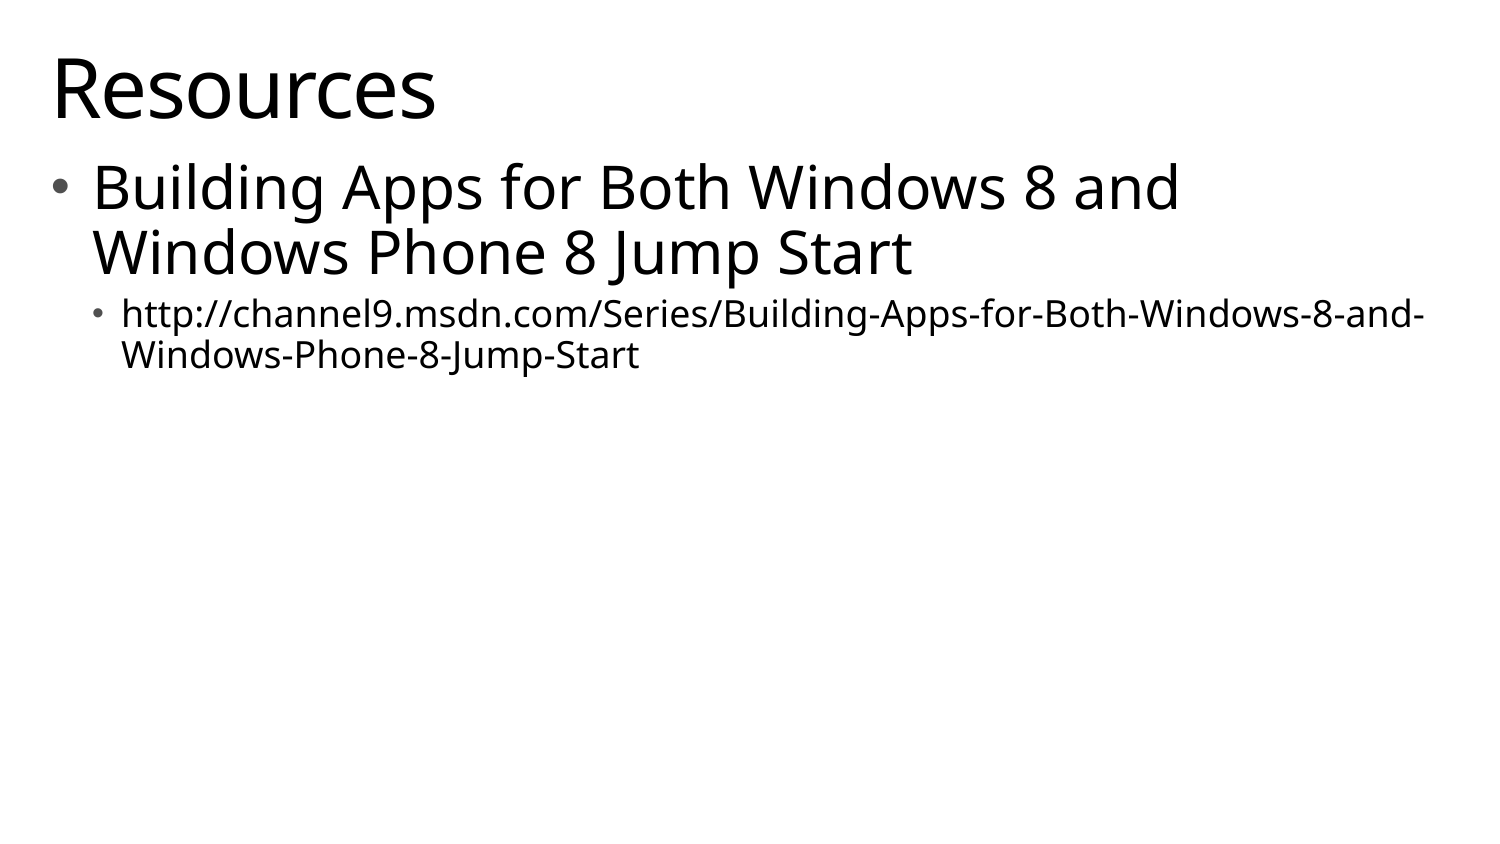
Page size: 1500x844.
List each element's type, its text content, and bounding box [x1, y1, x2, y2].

title Resources [33, 35, 1468, 147]
list Building Apps for Both Windows 8 and Windows Phone 8 Jump Start http://channel9.msdn.com/Series/Building-Apps-for-Both-Windows-8-and-Windows-Phone-8-Jump-Start [33, 147, 1467, 399]
